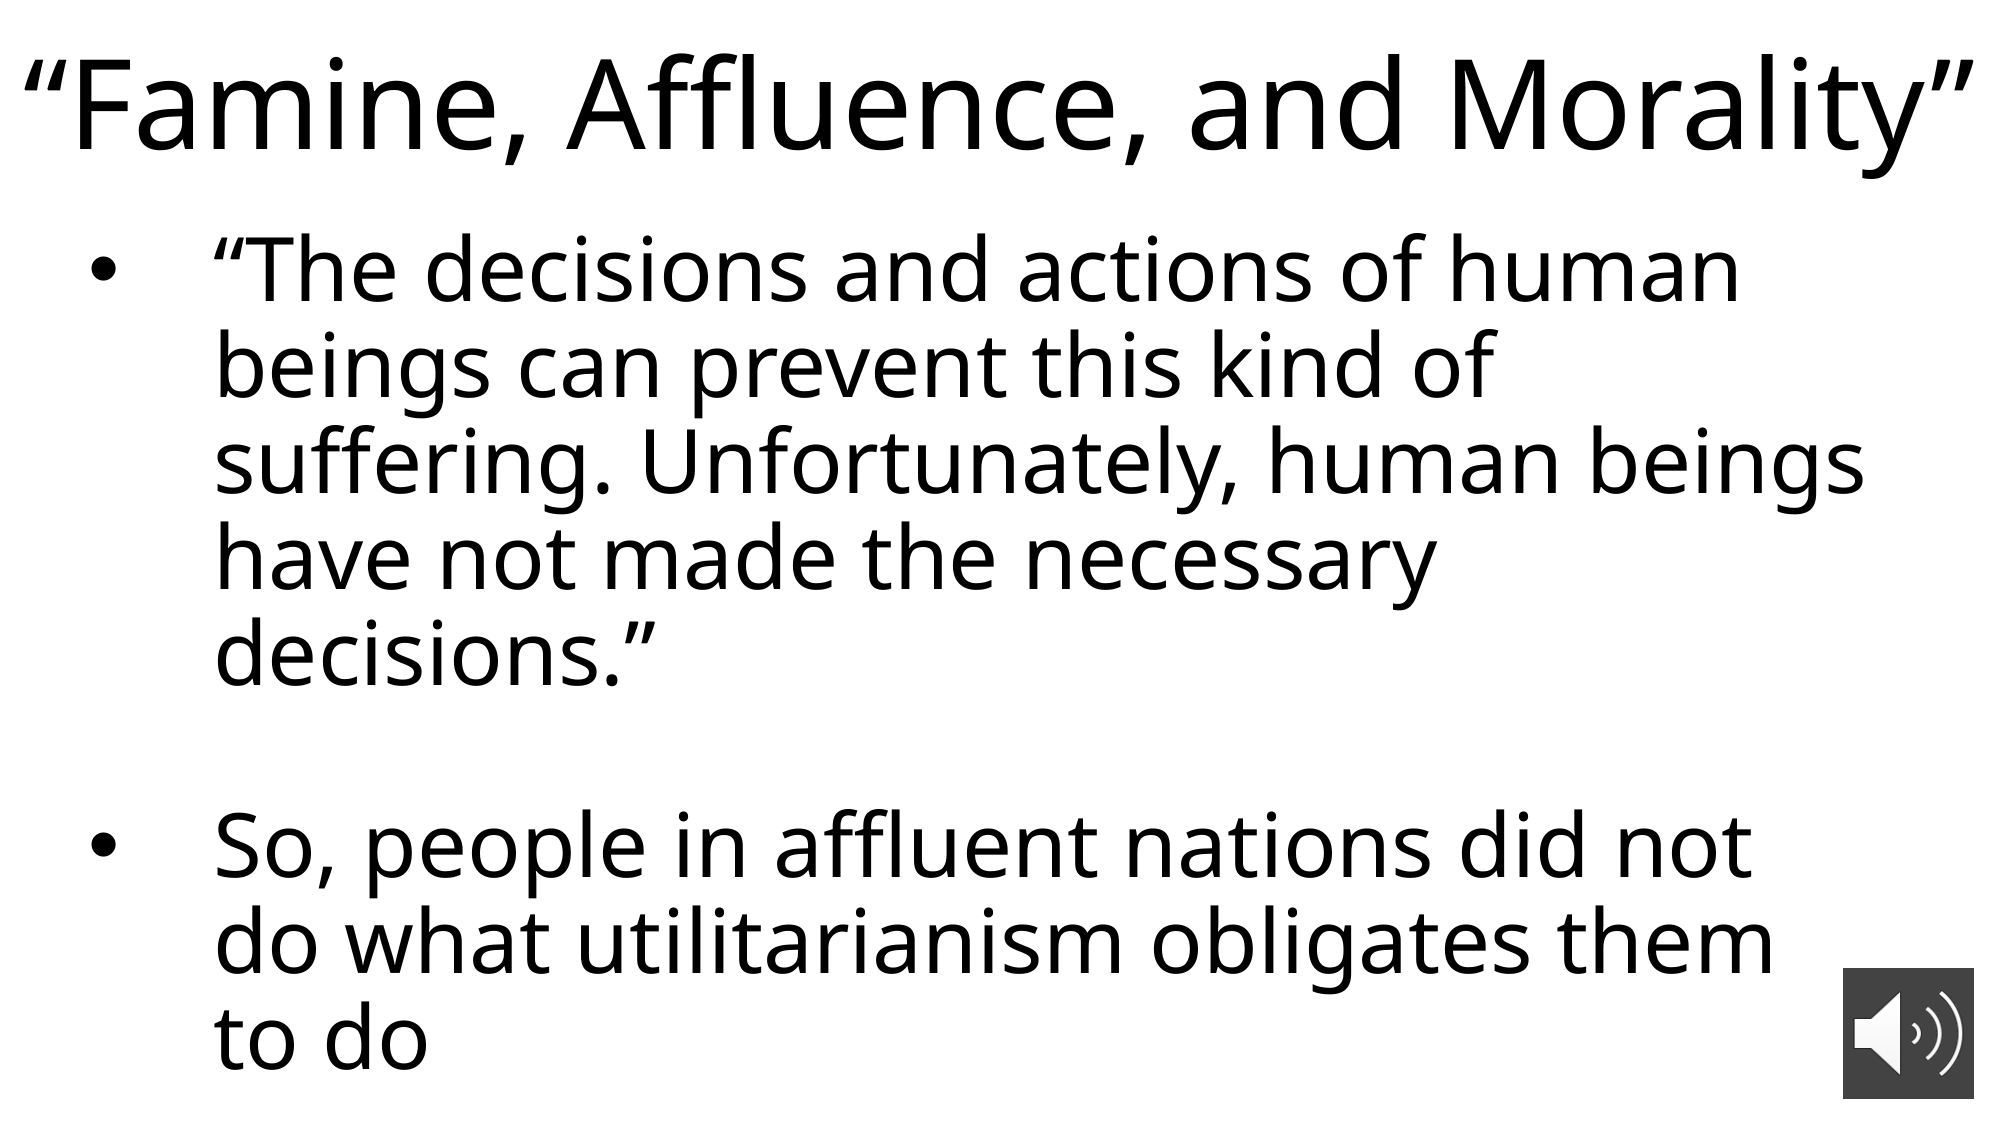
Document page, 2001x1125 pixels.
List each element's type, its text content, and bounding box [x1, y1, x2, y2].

text_box “The decisions and actions of human beings can prevent this kind of suffering. Unfortunately, human beings have not made the necessary decisions.” So, people in affluent nations did not do what utilitarianism obligates them to do [73, 217, 1892, 1097]
title “Famine, Affluence, and Morality” [0, 0, 2000, 218]
picture [1841, 966, 1975, 1100]
